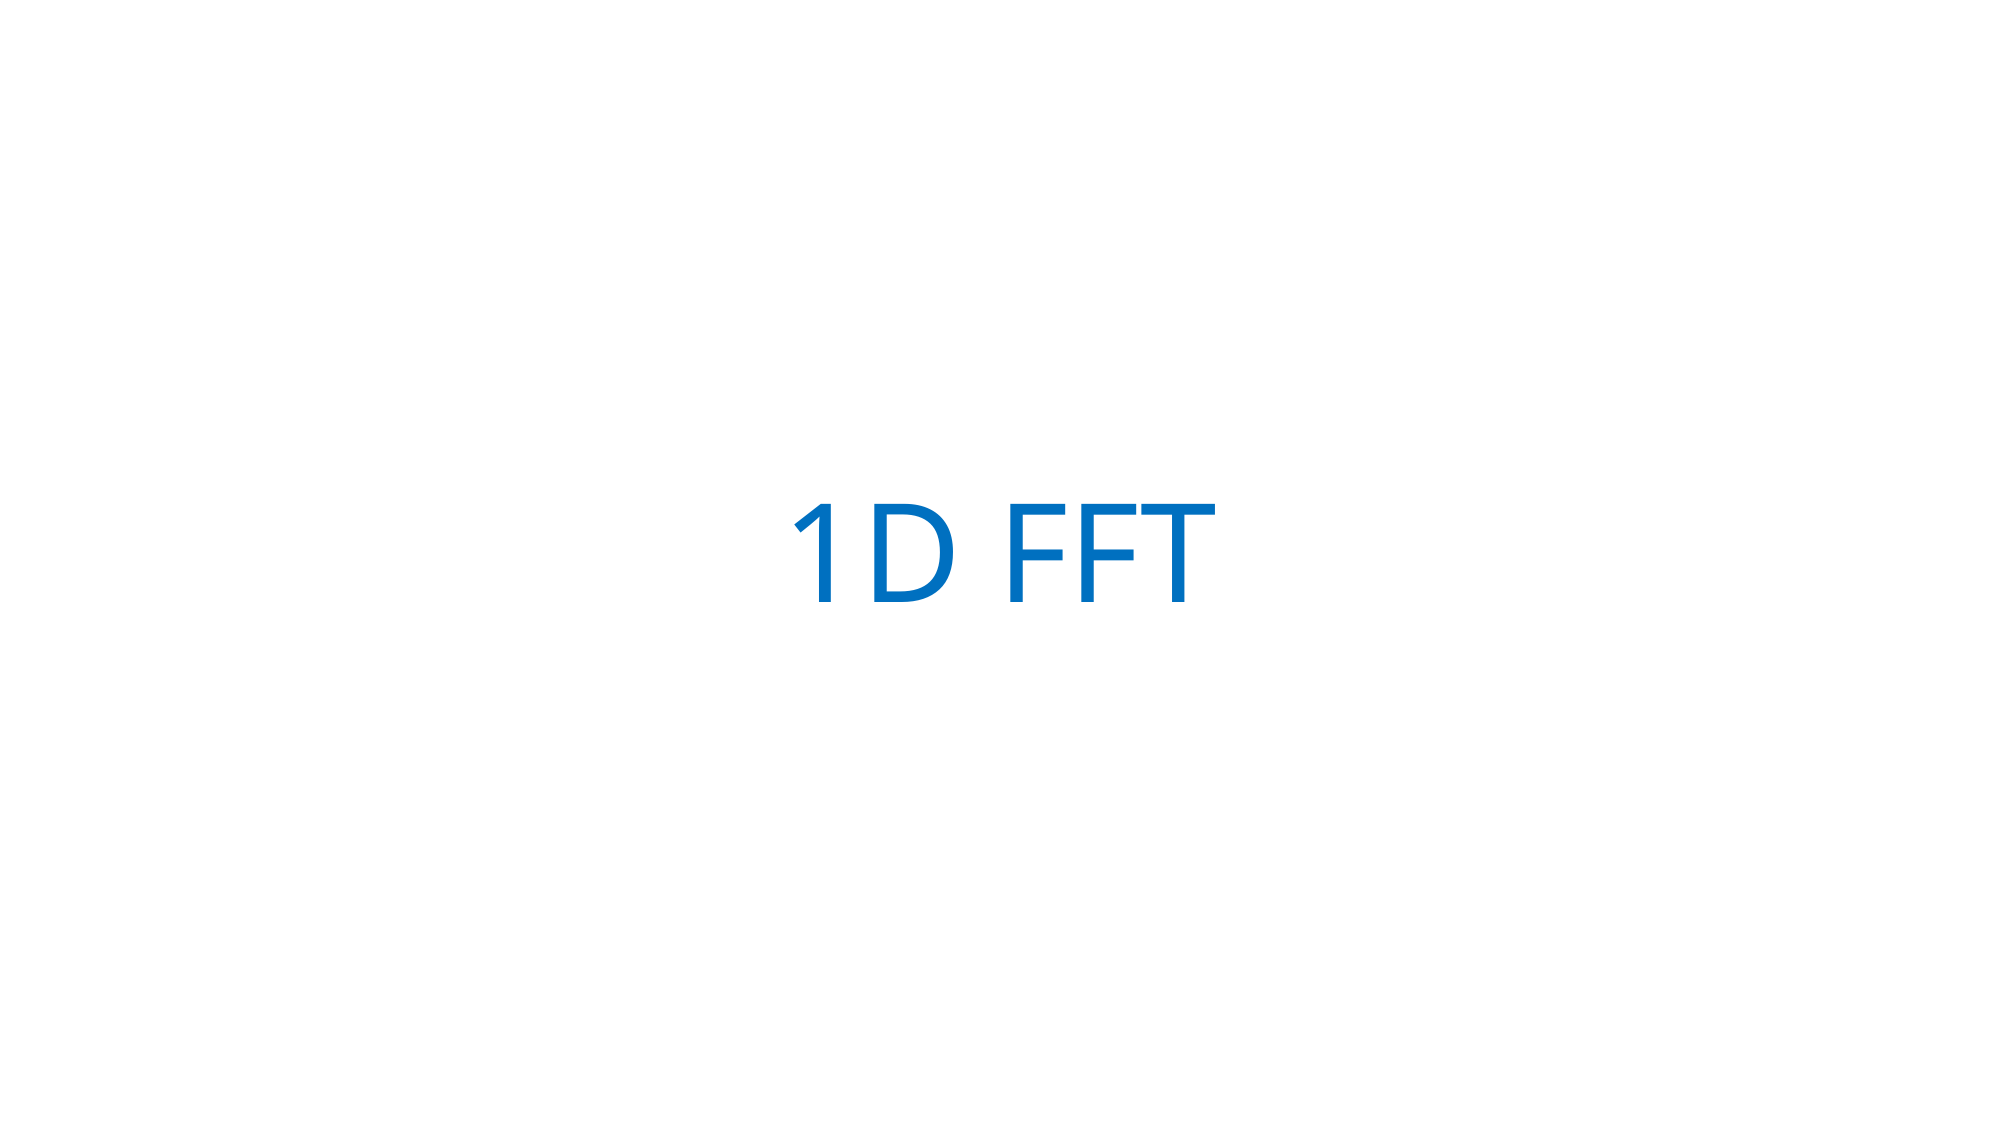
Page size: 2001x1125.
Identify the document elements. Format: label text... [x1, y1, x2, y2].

title 1D FFT [137, 59, 1863, 1056]
